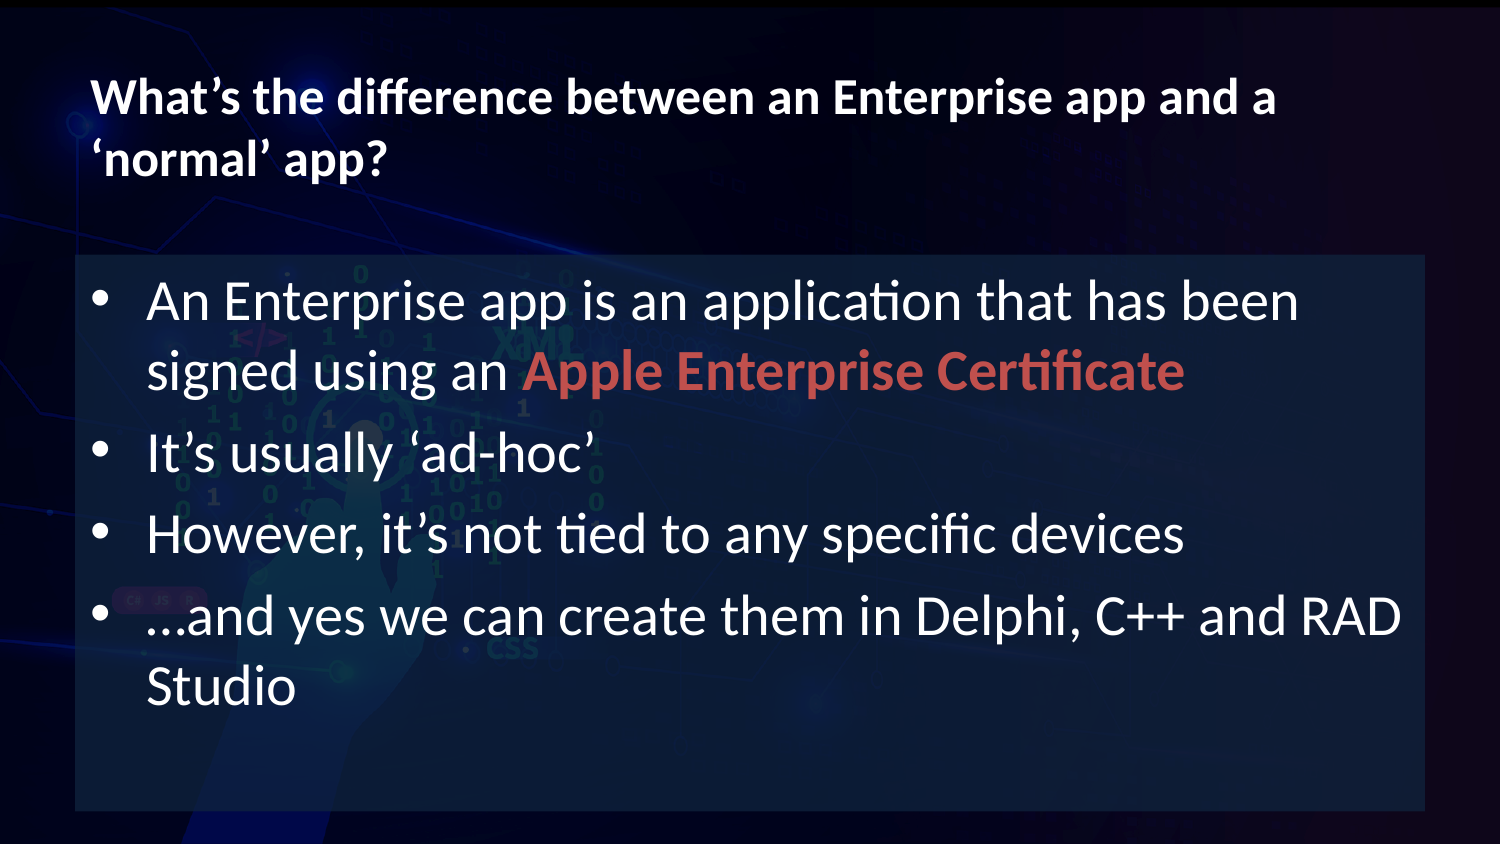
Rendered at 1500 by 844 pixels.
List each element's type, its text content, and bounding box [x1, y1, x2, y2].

picture [0, 8, 1500, 844]
title What’s the difference between an Enterprise app and a ‘normal’ app? [75, 54, 1425, 196]
list An Enterprise app is an application that has been signed using an Apple Enterprise Certificate It’s usually ‘ad-hoc’ However, it’s not tied to any specific devices …and yes we can create them in Delphi, C++ and RAD Studio [75, 254, 1425, 812]
